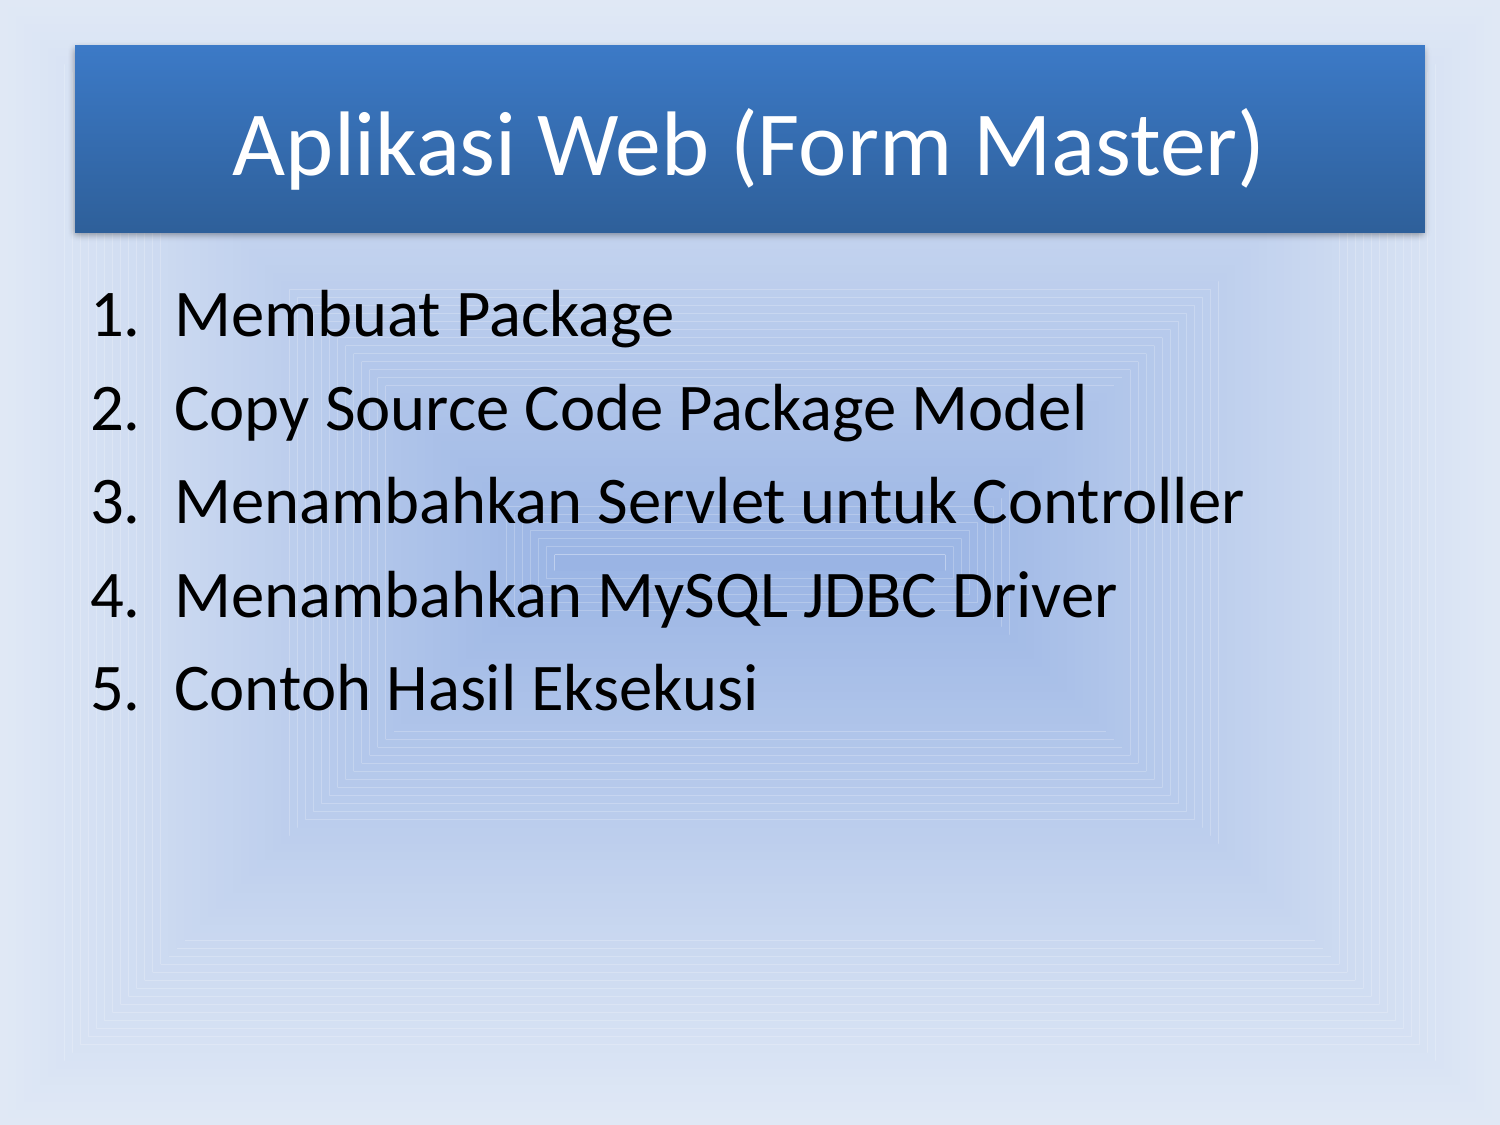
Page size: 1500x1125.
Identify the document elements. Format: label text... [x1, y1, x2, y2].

title Aplikasi Web (Form Master) [75, 45, 1425, 233]
list Membuat Package Copy Source Code Package Model Menambahkan Servlet untuk Controller Menambahkan MySQL JDBC Driver Contoh Hasil Eksekusi [75, 262, 1425, 1005]
